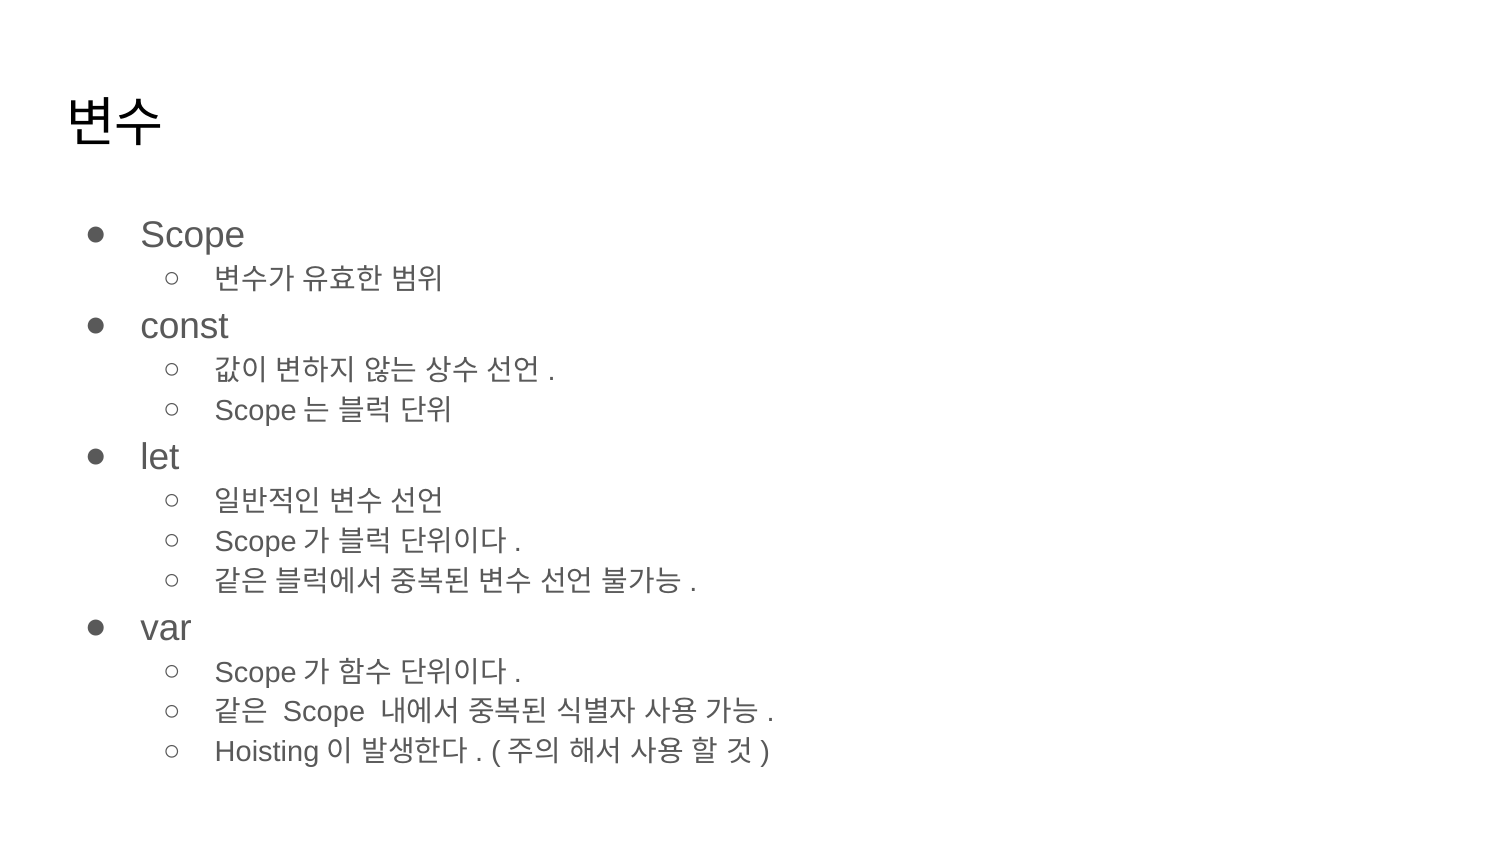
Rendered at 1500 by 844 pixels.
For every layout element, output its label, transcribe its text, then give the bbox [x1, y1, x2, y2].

list Scope 변수가 유효한 범위 const 값이 변하지 않는 상수 선언. Scope는 블럭 단위 let 일반적인 변수 선언 Scope가 블럭 단위이다. 같은 블럭에서 중복된 변수 선언 불가능. var Scope가 함수 단위이다. 같은 Scope 내에서 중복된 식별자 사용 가능. Hoisting이 발생한다. (주의 해서 사용 할 것) [51, 189, 1449, 788]
title 변수 [51, 72, 1449, 167]
